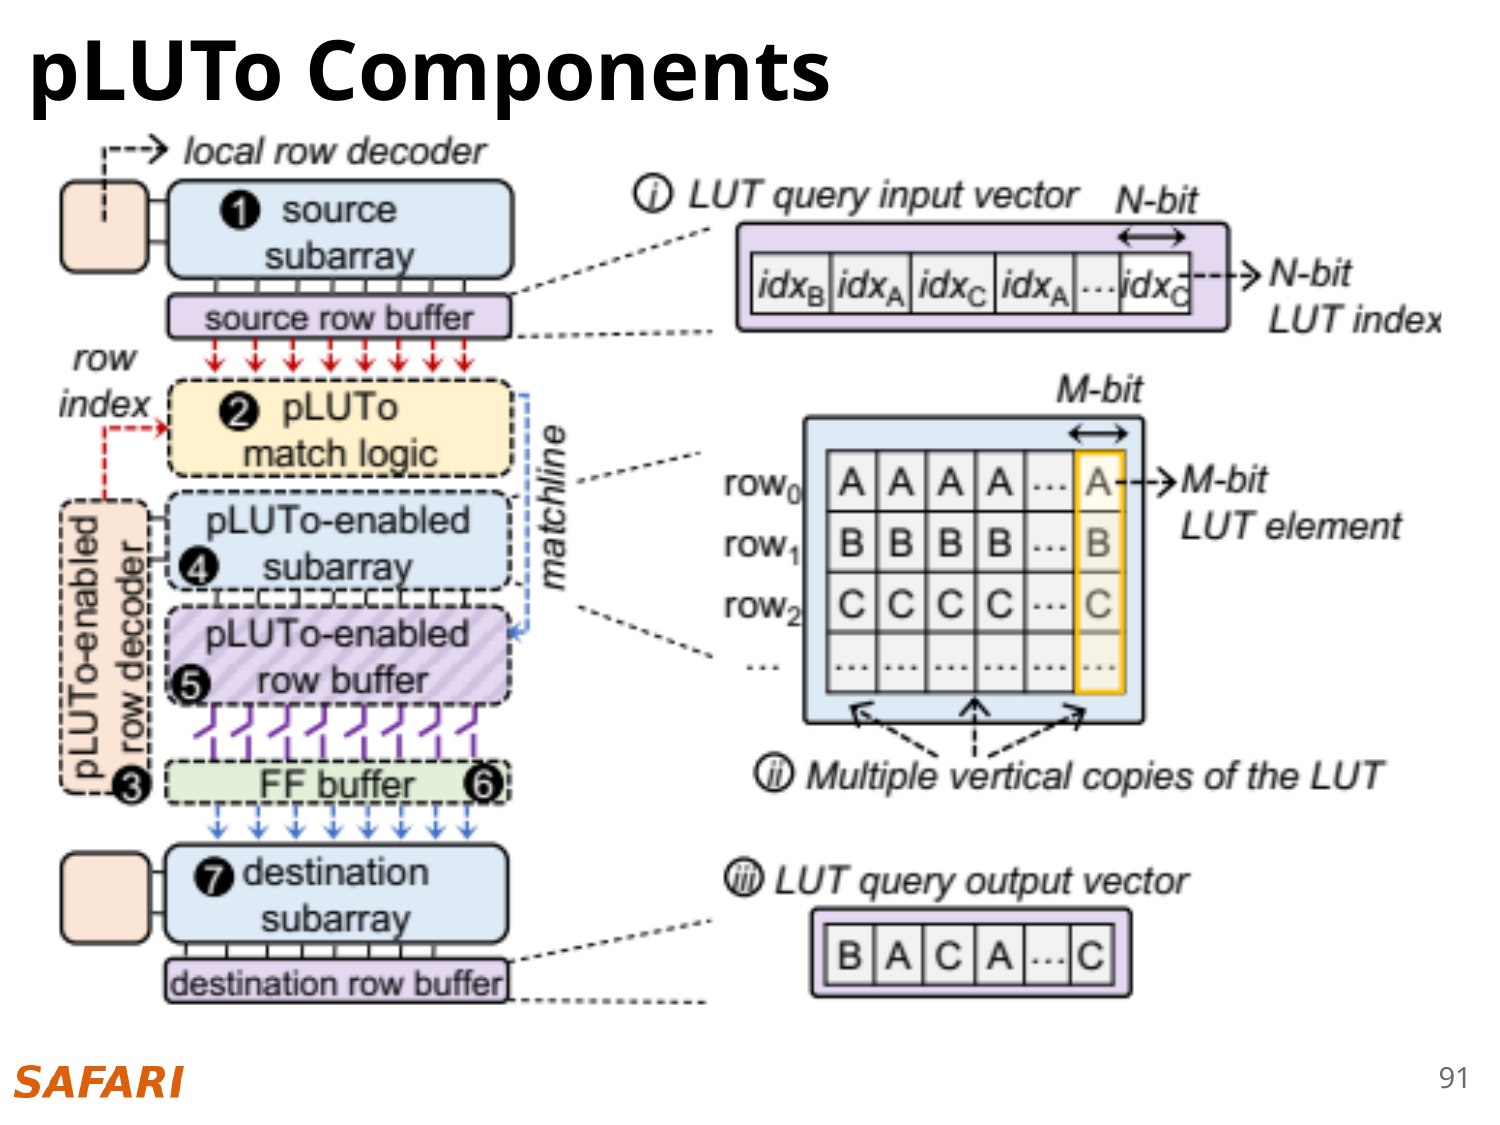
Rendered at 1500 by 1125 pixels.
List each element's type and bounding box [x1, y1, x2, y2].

slide_number [1149, 1052, 1487, 1112]
list [58, 133, 1442, 1005]
picture [12, 1056, 190, 1108]
title [12, 13, 1488, 135]
